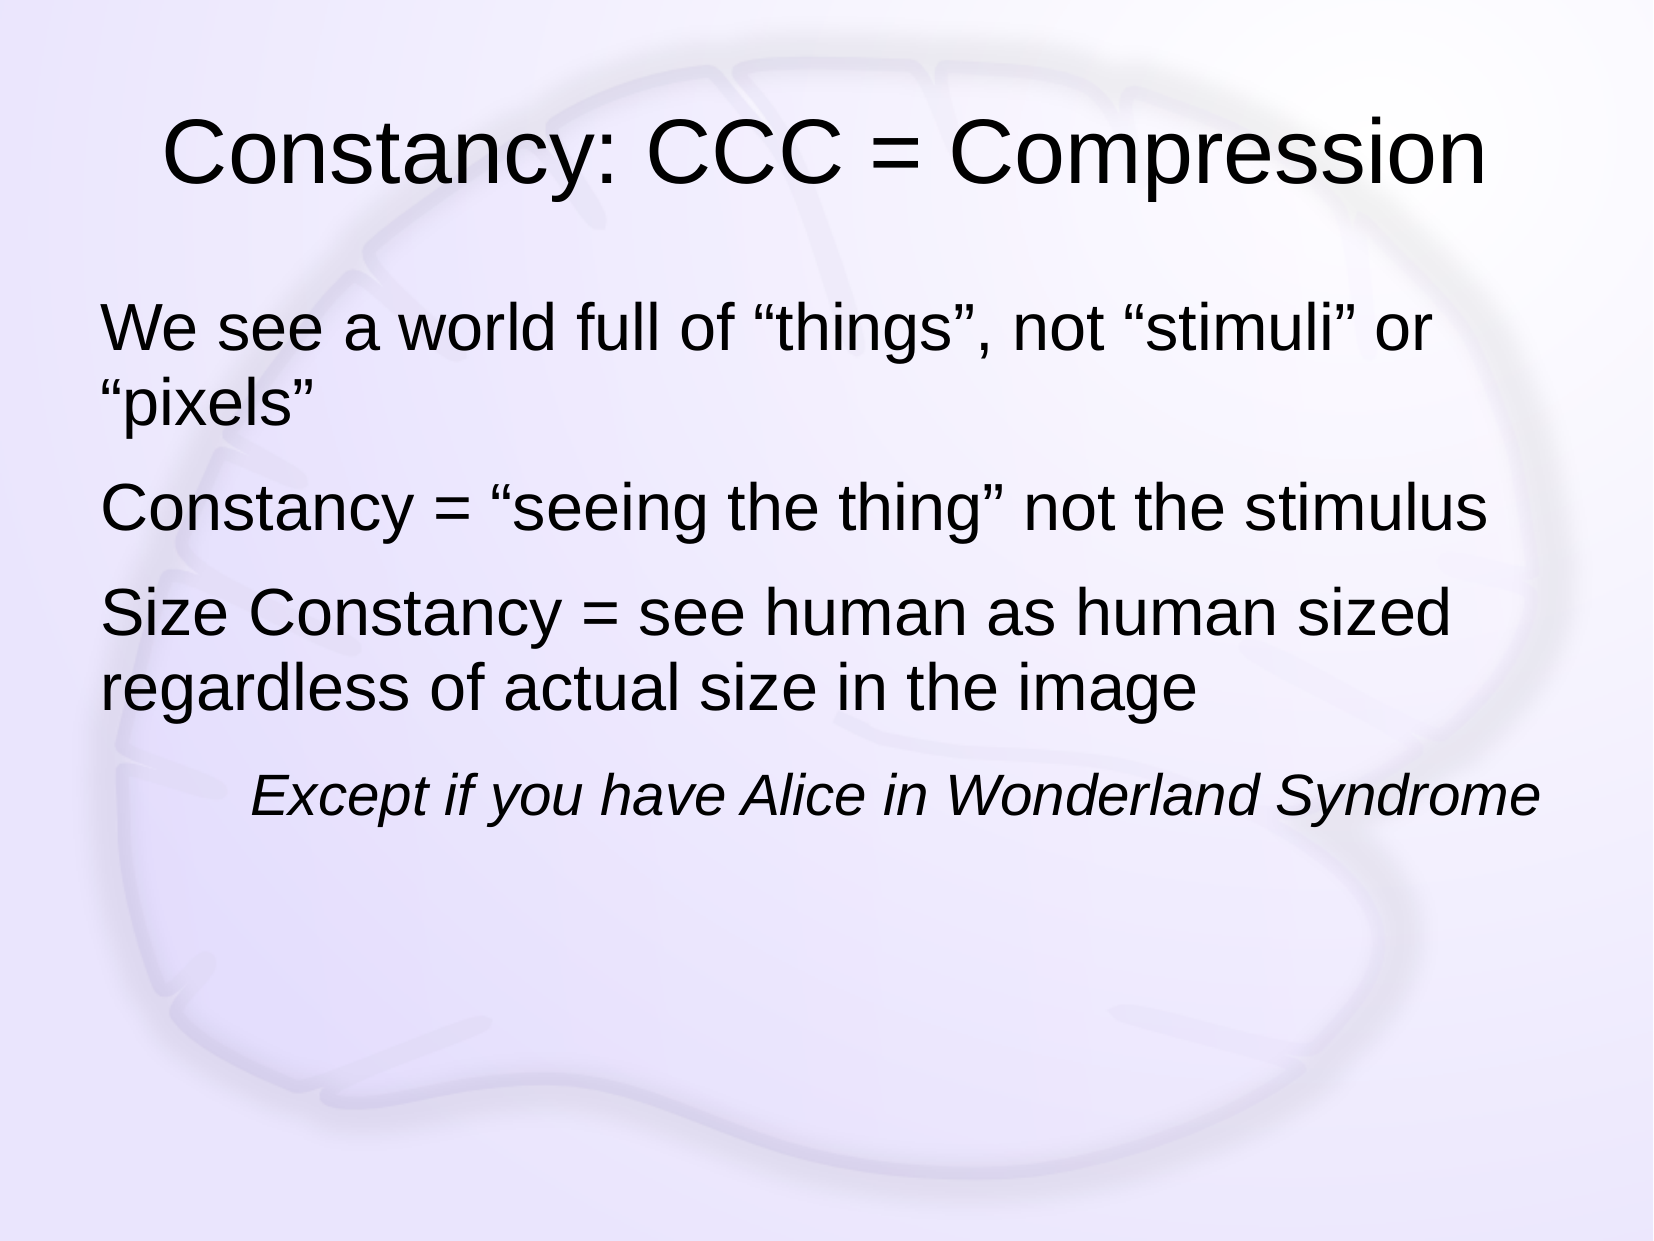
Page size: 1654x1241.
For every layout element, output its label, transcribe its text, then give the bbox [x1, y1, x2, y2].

picture [0, 0, 1654, 1241]
title Constancy: CCC = Compression [82, 49, 1571, 257]
list We see a world full of “things”, not “stimuli” or “pixels” Constancy = “seeing the thing” not the stimulus Size Constancy = see human as human sized regardless of actual size in the image Except if you have Alice in Wonderland Syndrome [82, 290, 1571, 1110]
